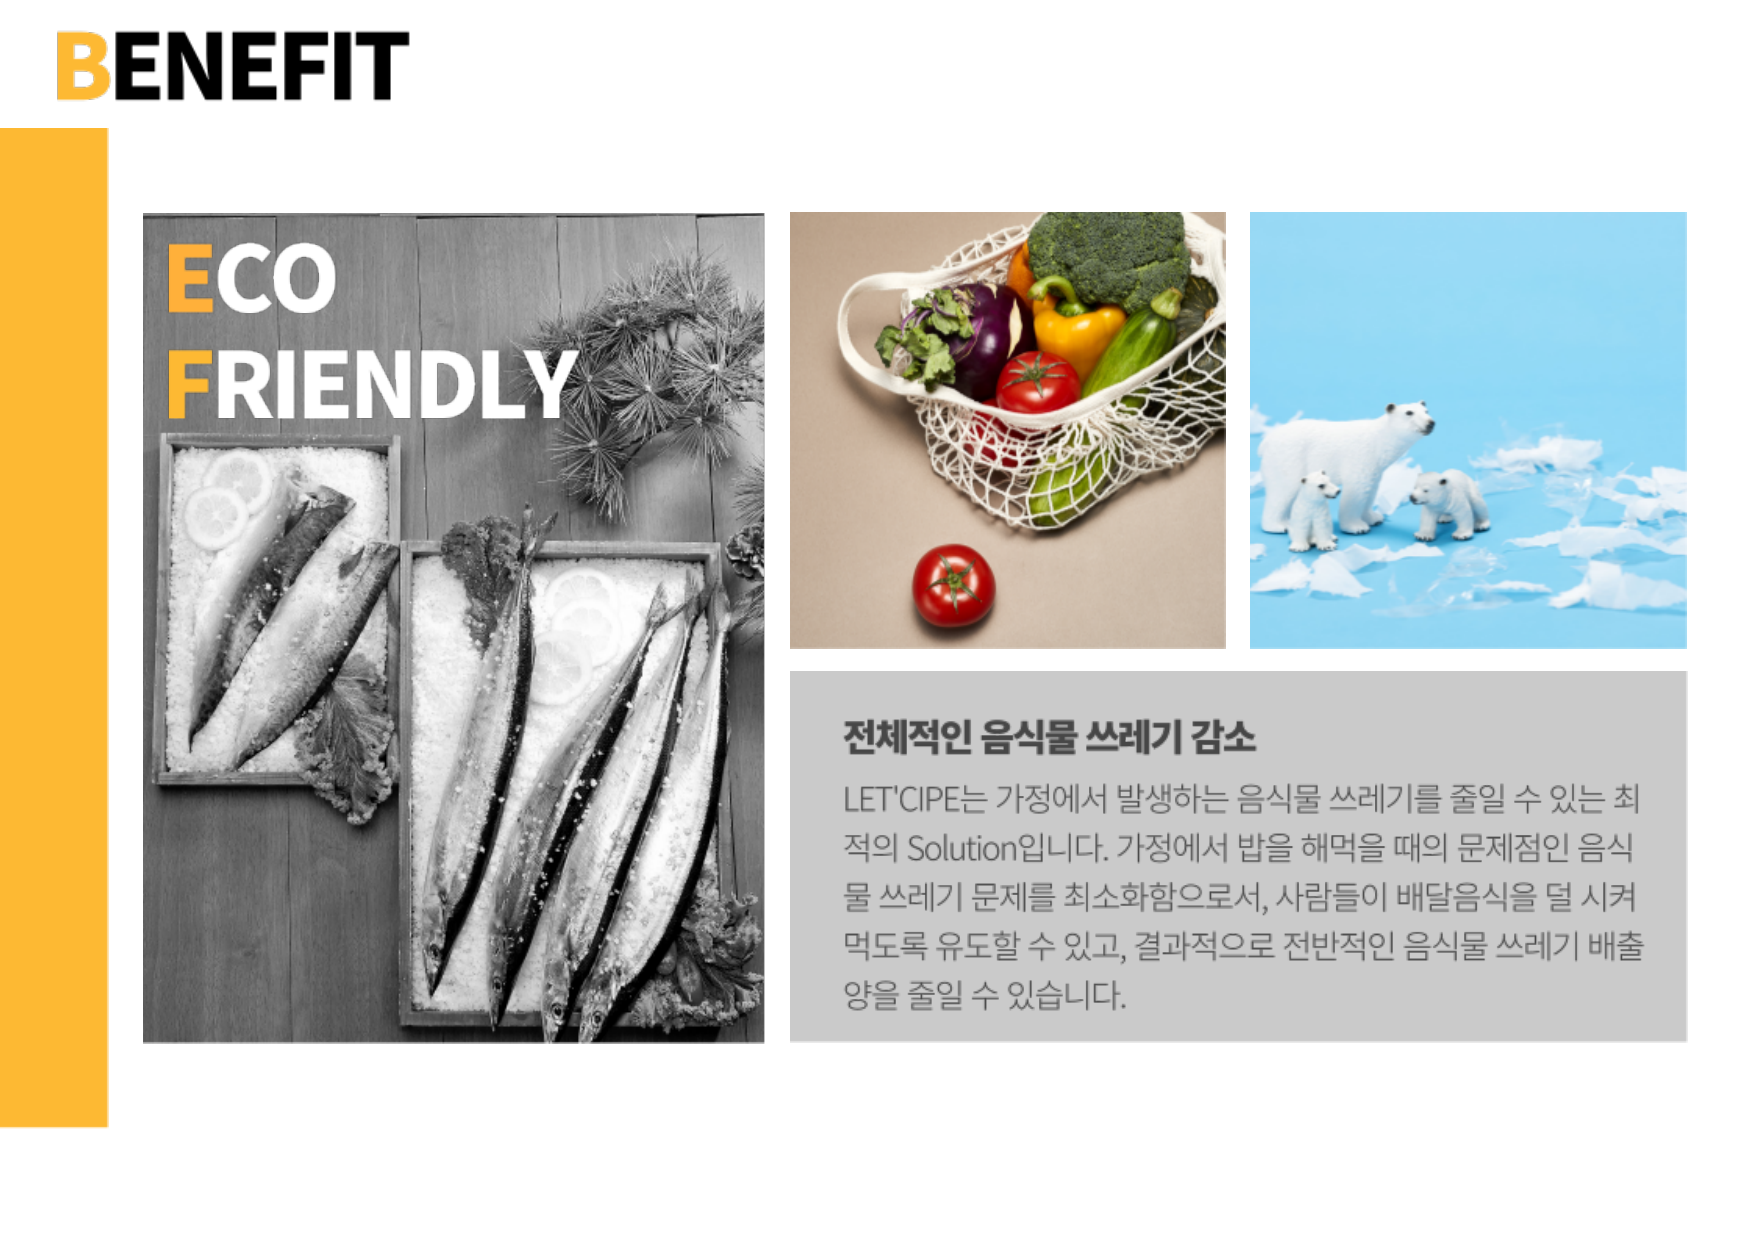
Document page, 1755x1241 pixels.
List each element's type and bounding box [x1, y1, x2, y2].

text_box [1250, 212, 1687, 649]
text_box [0, 127, 109, 1129]
picture [36, 0, 469, 170]
text_box [789, 212, 1226, 649]
picture [147, 198, 616, 489]
picture [835, 702, 1660, 1035]
text_box [789, 671, 1688, 1043]
text_box [142, 213, 767, 1044]
